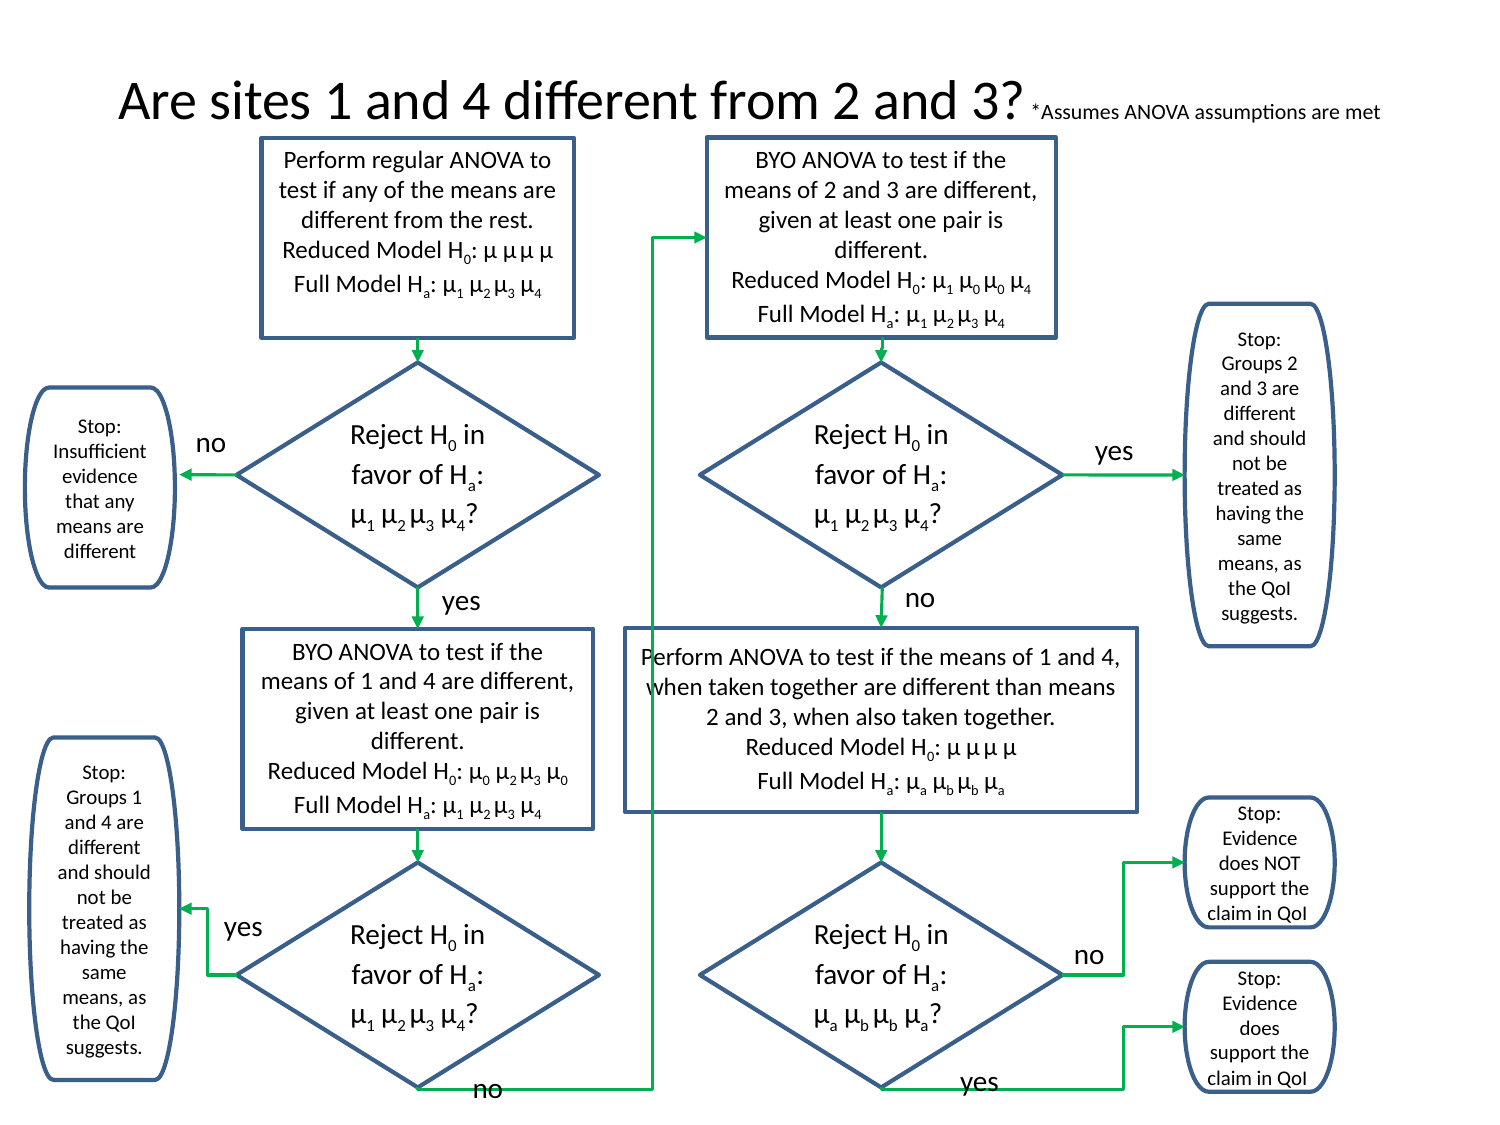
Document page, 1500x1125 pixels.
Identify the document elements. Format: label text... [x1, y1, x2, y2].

text_box Stop: Groups 1 and 4 are different and should not be treated as having the same means, as the QoI suggests. [27, 735, 182, 1083]
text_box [1002, 905, 1064, 1125]
text_box Stop: Groups 2 and 3 are different and should not be treated as having the same means, as the QoI suggests. [1182, 301, 1337, 649]
text_box BYO ANOVA to test if the means of 2 and 3 are different, given at least one pair is different. Reduced Model H0: µ1 µ0 µ0 µ4 Full Model Ha: µ1 µ2 µ3 µ4 [705, 135, 1058, 340]
text_box Perform ANOVA to test if the means of 1 and 4, when taken together are different than means 2 and 3, when also taken together. Reduced Model H0: µ µ µ µ Full Model Ha: µa µb µb µa [985, 626, 1139, 814]
title Are sites 1 and 4 different from 2 and 3? *Assumes ANOVA assumptions are met [75, 45, 1425, 150]
text_box Reject H0 in favor of Ha: µa µb µb µa? [697, 862, 997, 1090]
text_box yes [1079, 424, 1159, 473]
text_box no [457, 1061, 536, 1112]
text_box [136, 517, 988, 808]
text_box yes [945, 1054, 997, 1105]
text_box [179, 908, 237, 976]
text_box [405, 349, 431, 353]
text_box no [180, 415, 259, 466]
text_box Stop: Insufficient evidence that any means are different [22, 385, 178, 590]
text_box Perform regular ANOVA to test if any of the means are different from the rest. Reduced Model H0: µ µ µ µ Full Model Ha: µ1 µ2 µ3 µ4 [259, 136, 576, 340]
text_box Reject H0 in favor of Ha: µ1 µ2 µ3 µ4? [235, 362, 602, 516]
text_box yes [209, 899, 288, 950]
text_box Stop: Evidence does support the claim in QoI [1182, 959, 1337, 1094]
text_box Reject H0 in favor of Ha: µ1 µ2 µ3 µ4? [697, 361, 1064, 522]
text_box BYO ANOVA to test if the means of 1 and 4 are different, given at least one pair is different. Reduced Model H0: µ0 µ2 µ3 µ0 Full Model Ha: µ1 µ2 µ3 µ4 [240, 814, 595, 831]
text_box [1062, 862, 1186, 976]
text_box Stop: Evidence does NOT support the claim in QoI [1182, 795, 1337, 930]
text_box Reject H0 in favor of Ha: µ1 µ2 µ3 µ4? [239, 861, 602, 1089]
